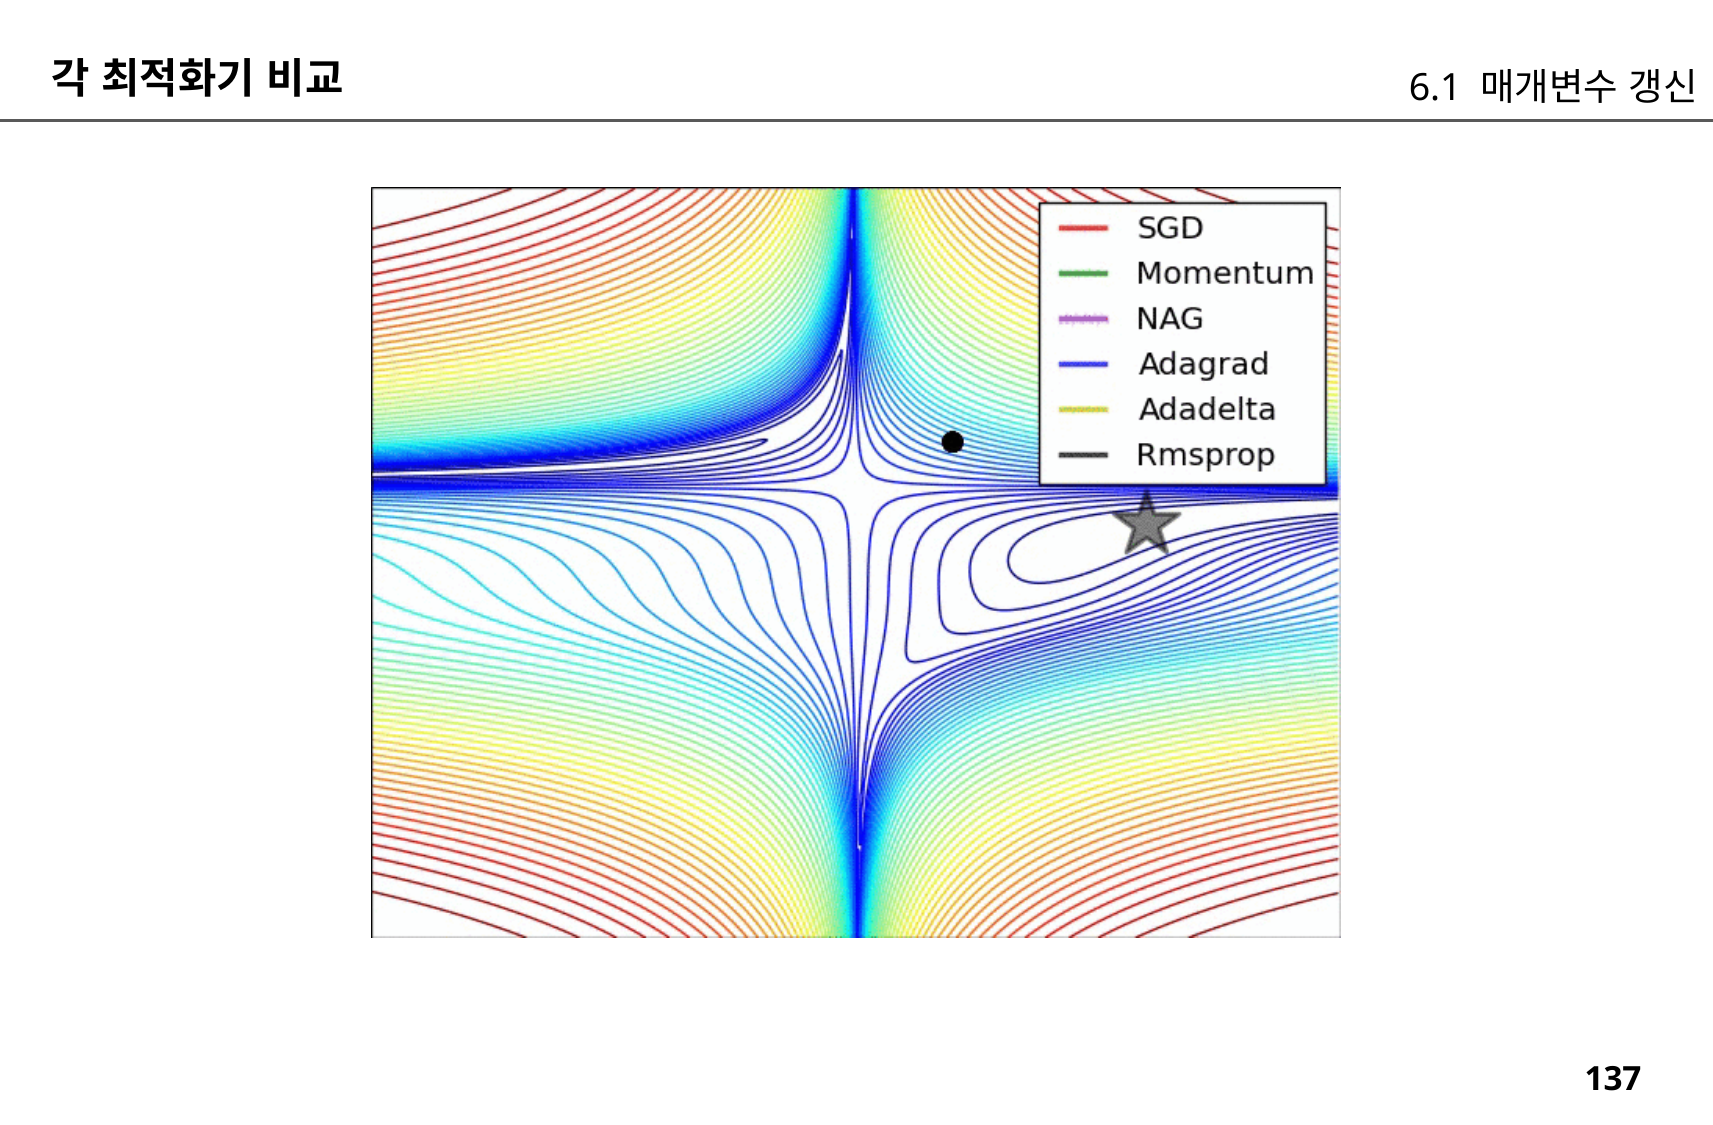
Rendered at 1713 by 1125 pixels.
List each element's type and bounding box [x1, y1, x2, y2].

text_box [11, 13, 803, 105]
text_box [916, 44, 1713, 111]
picture [371, 187, 1341, 938]
